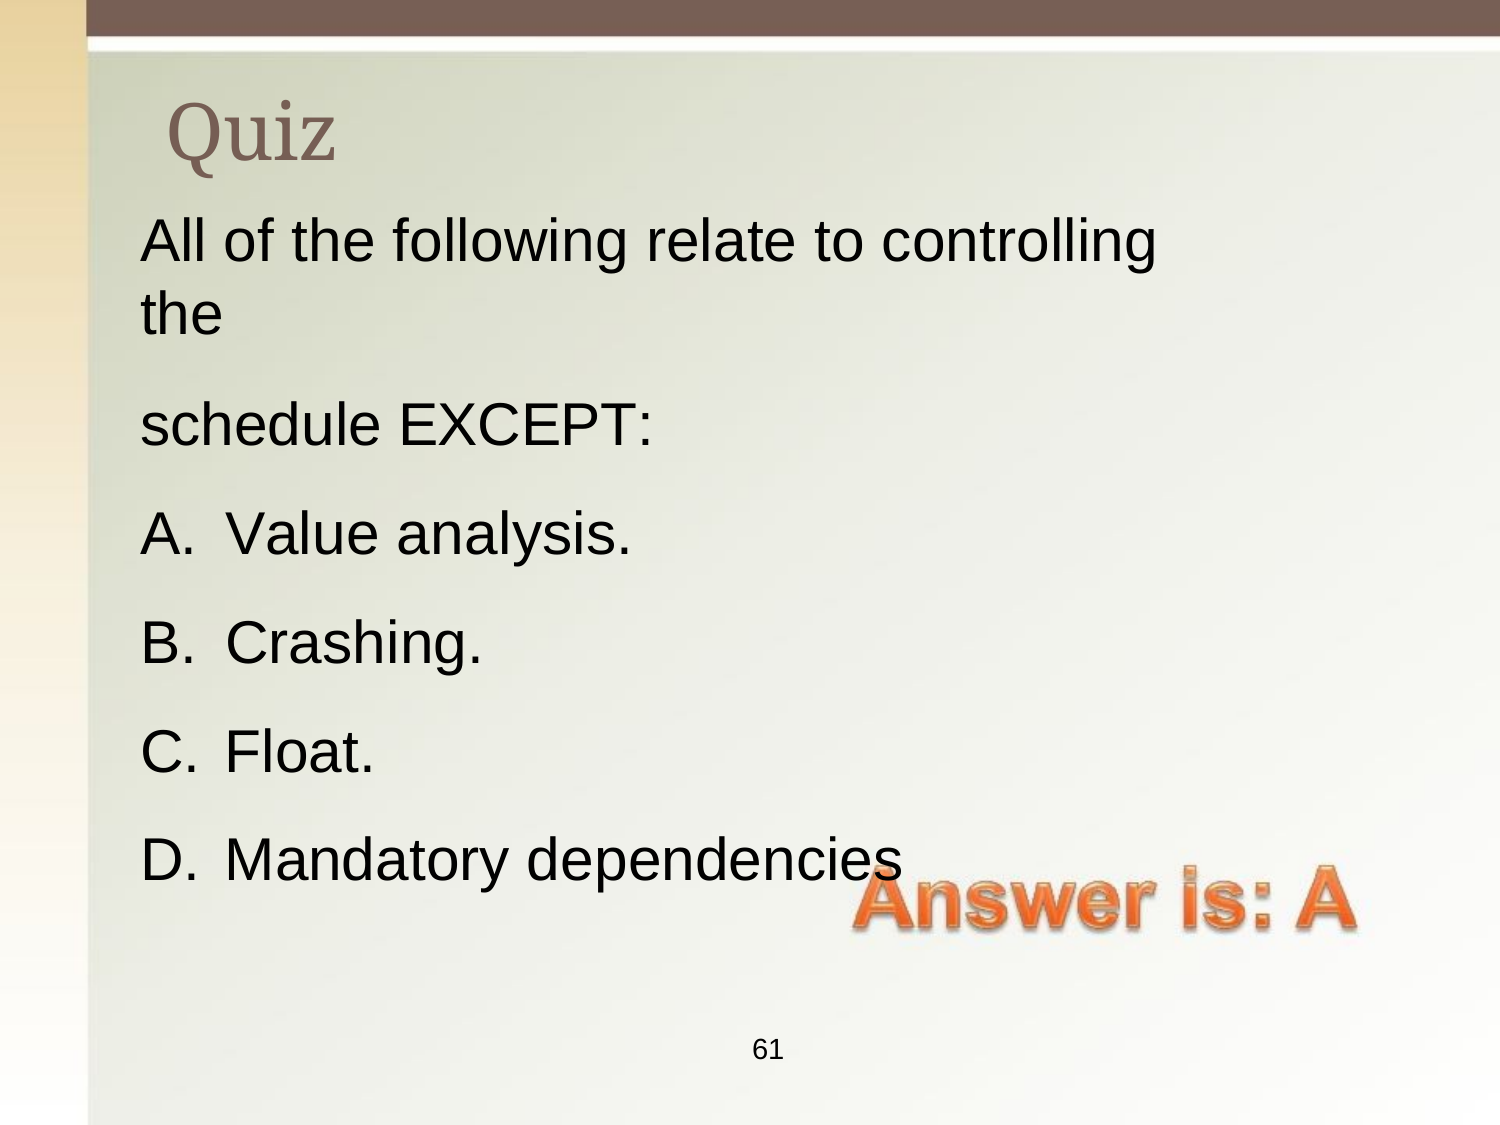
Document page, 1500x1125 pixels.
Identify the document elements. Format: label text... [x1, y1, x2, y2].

slide_number 61 [747, 1033, 789, 1125]
title Quiz [112, 81, 1388, 270]
text_box [0, 0, 1500, 1125]
text_box All of the following relate to controlling the schedule EXCEPT: Value analysis. Crashing. Float. Mandatory dependencies [137, 201, 1253, 893]
